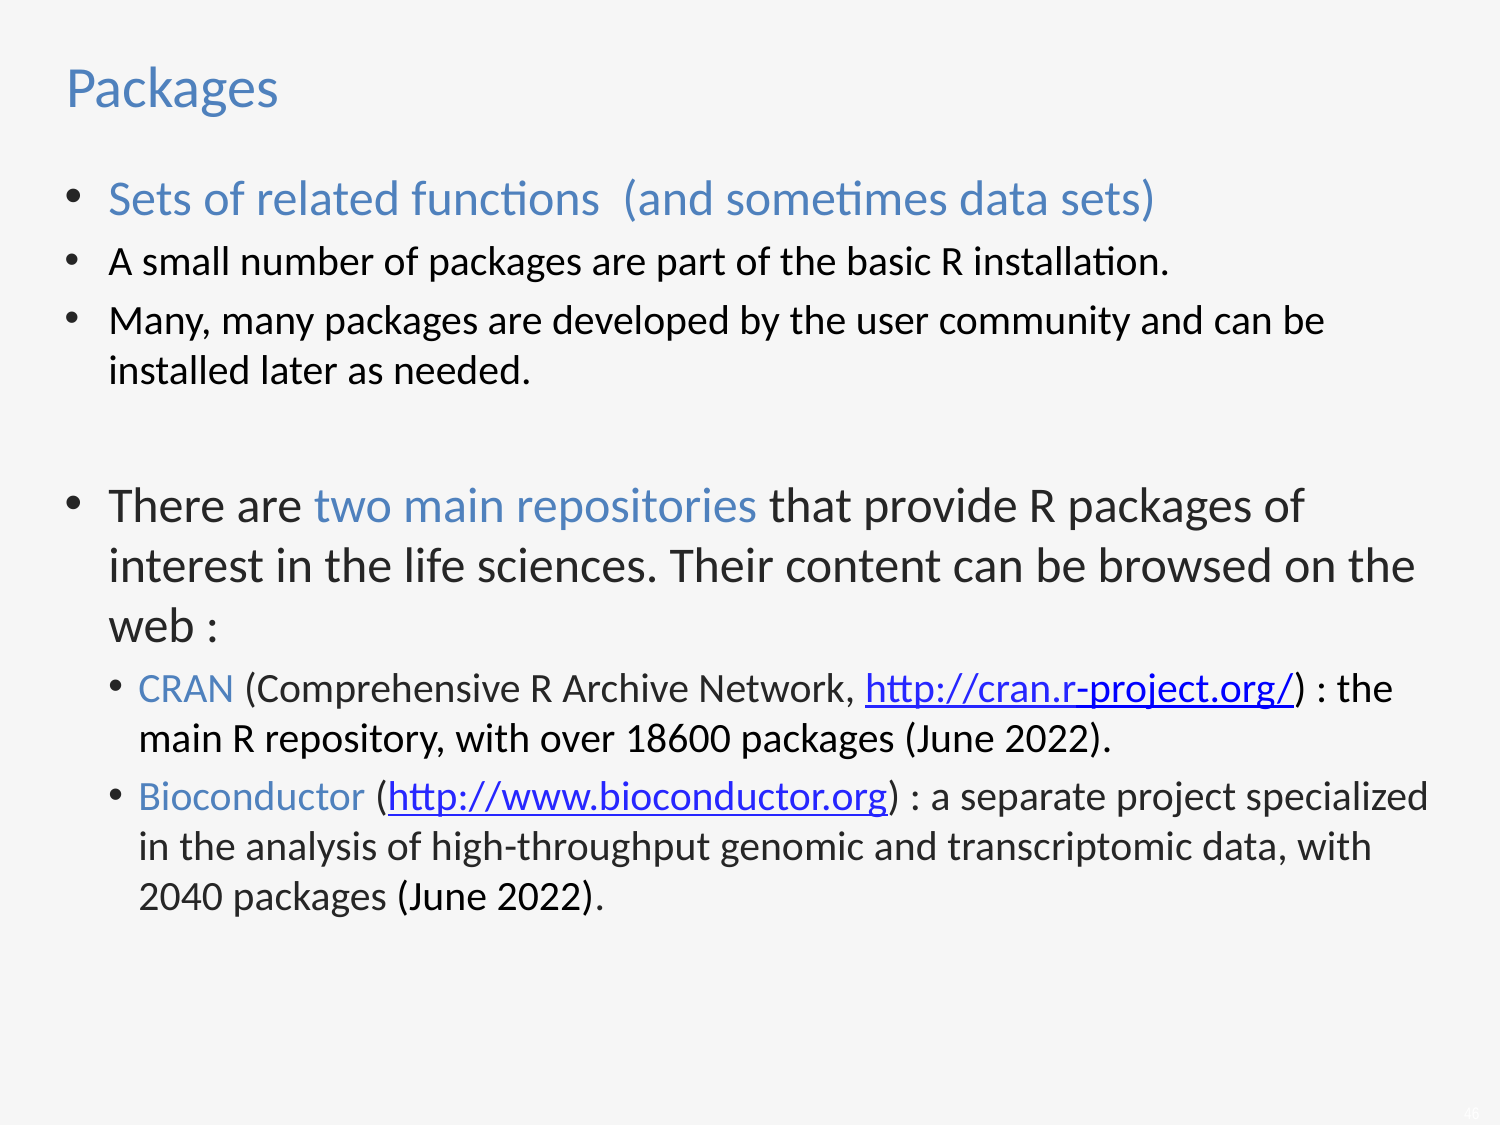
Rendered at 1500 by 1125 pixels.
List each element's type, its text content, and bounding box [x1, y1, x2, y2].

list Sets of related functions (and sometimes data sets) A small number of packages are part of the basic R installation. Many, many packages are developed by the user community and can be installed later as needed. There are two main repositories that provide R packages of interest in the life sciences. Their content can be browsed on the web : CRAN (Comprehensive R Archive Network, http://cran.r-project.org/) : the main R repository, with over 18600 packages (June 2022). Bioconductor (http://www.bioconductor.org) : a separate project specialized in the analysis of high-throughput genomic and transcriptomic data, with 2040 packages (June 2022). [64, 165, 1436, 985]
title Packages [42, 56, 1346, 121]
